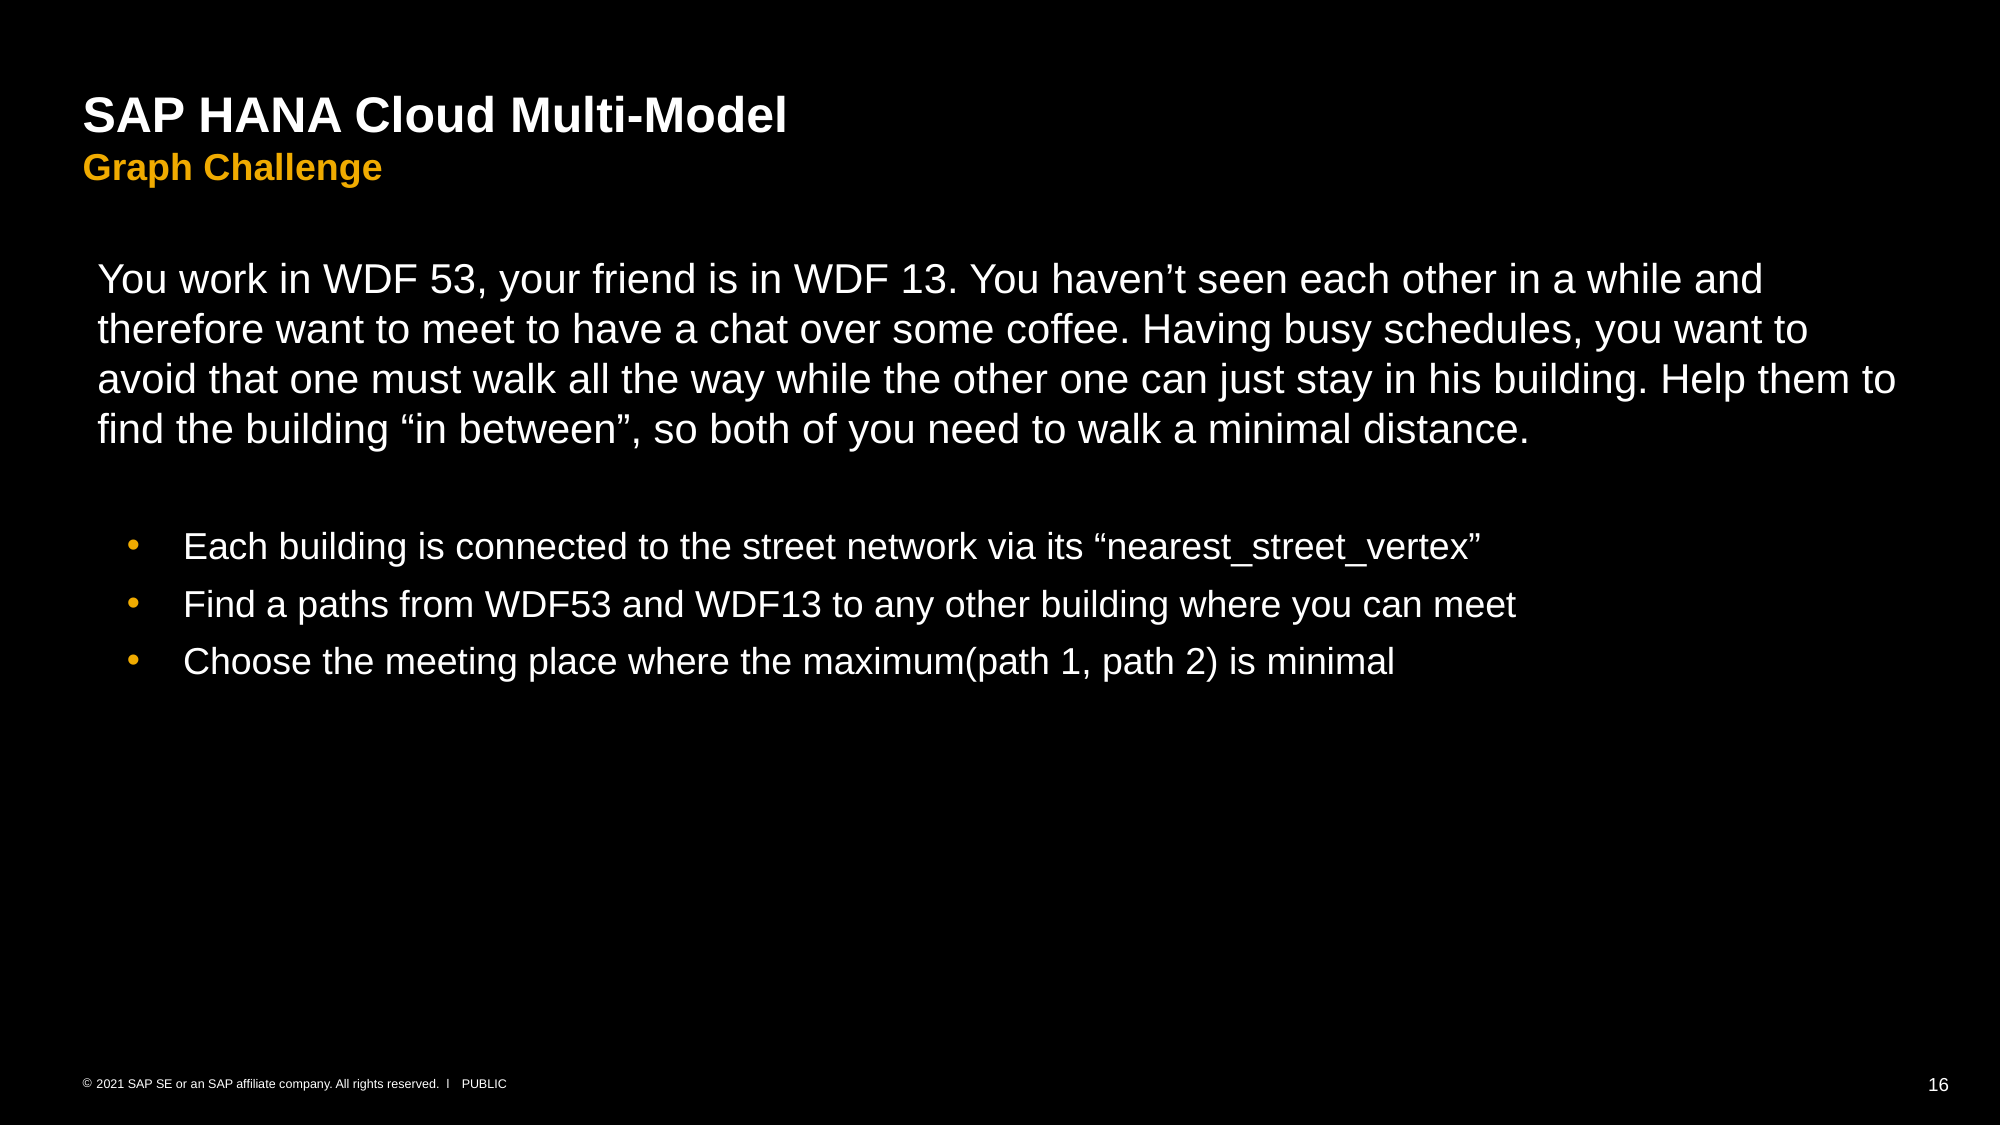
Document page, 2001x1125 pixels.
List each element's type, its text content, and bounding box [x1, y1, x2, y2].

text_box You work in WDF 53, your friend is in WDF 13. You haven’t seen each other in a while and therefore want to meet to have a chat over some coffee. Having busy schedules, you want to avoid that one must walk all the way while the other one can just stay in his building. Help them to find the building “in between”, so both of you need to walk a minimal distance. Each building is connected to the street network via its “nearest_street_vertex” Find a paths from WDF53 and WDF13 to any other building where you can meet Choose the meeting place where the maximum(path 1, path 2) is minimal [82, 244, 1918, 1018]
title SAP HANA Cloud Multi-Model Graph Challenge [82, 82, 1918, 189]
